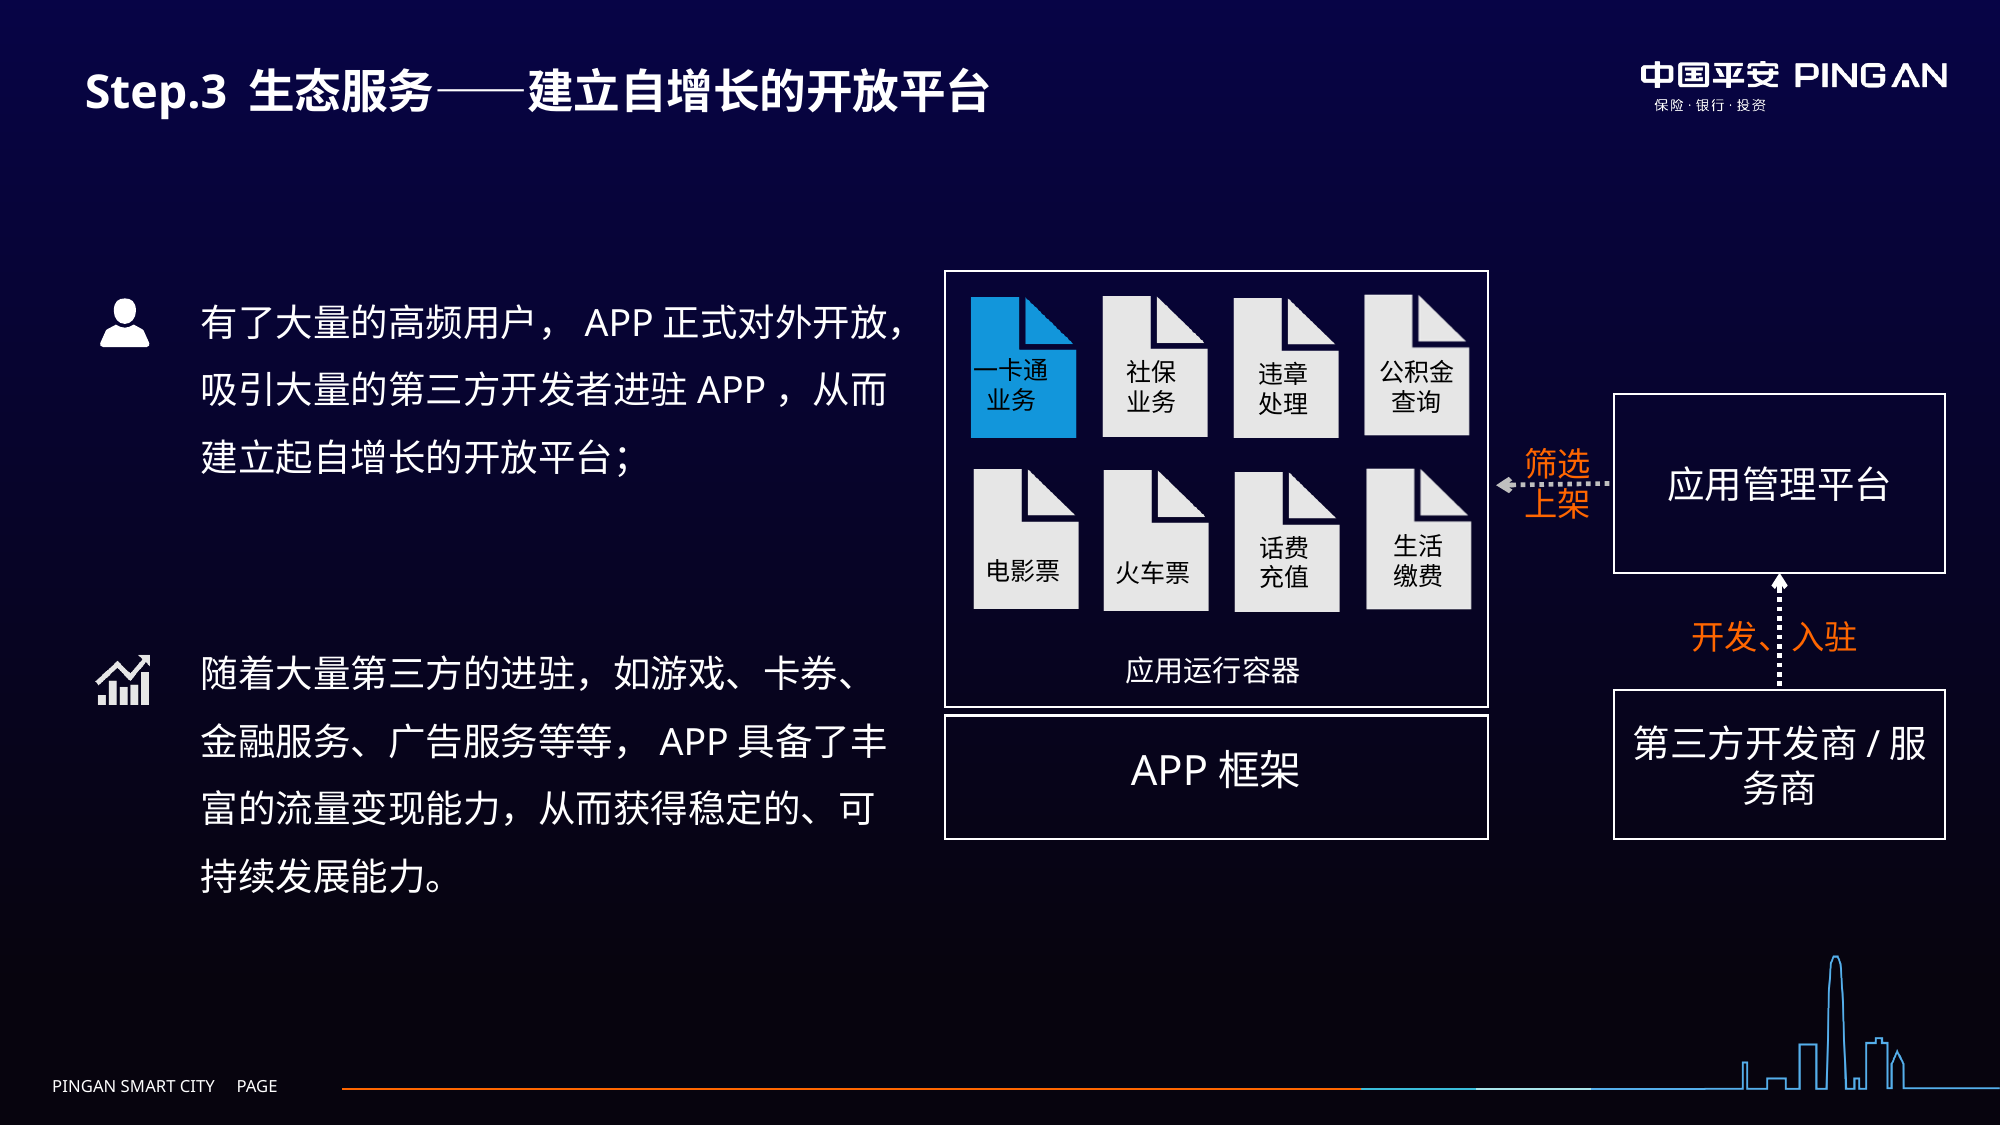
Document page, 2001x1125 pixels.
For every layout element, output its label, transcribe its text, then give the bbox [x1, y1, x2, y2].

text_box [1077, 461, 1234, 619]
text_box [947, 460, 1104, 617]
picture [1641, 61, 1947, 112]
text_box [99, 298, 150, 348]
text_box 筛选上架 [1510, 435, 1620, 530]
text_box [1207, 289, 1364, 446]
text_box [1338, 286, 1495, 444]
text_box 随着大量第三方的进驻，如游戏、卡券、金融服务、广告服务等等，APP具备了丰富的流量变现能力，从而获得稳定的、可持续发展能力。 [185, 620, 918, 905]
text_box 第三方开发商/服务商 [1613, 689, 1946, 840]
picture [95, 652, 150, 707]
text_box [1208, 463, 1365, 620]
text_box [944, 444, 1489, 708]
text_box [1076, 287, 1233, 445]
text_box [944, 270, 1489, 289]
text_box 有了大量的高频用户，APP正式对外开放，吸引大量的第三方开发者进驻APP，从而建立起自增长的开放平台； [185, 268, 918, 486]
picture [342, 955, 2000, 1090]
text_box APP框架 [945, 736, 1488, 802]
text_box 开发、入驻 [1780, 608, 1883, 664]
text_box 应用运行容器 [941, 645, 1484, 695]
text_box 应用管理平台 [1613, 393, 1946, 574]
list Step.3 生态服务——建立自增长的开放平台 [69, 61, 1180, 157]
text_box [1339, 460, 1497, 618]
text_box [944, 714, 1489, 840]
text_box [944, 288, 1101, 446]
text_box 开发、入驻 [1676, 608, 1779, 664]
